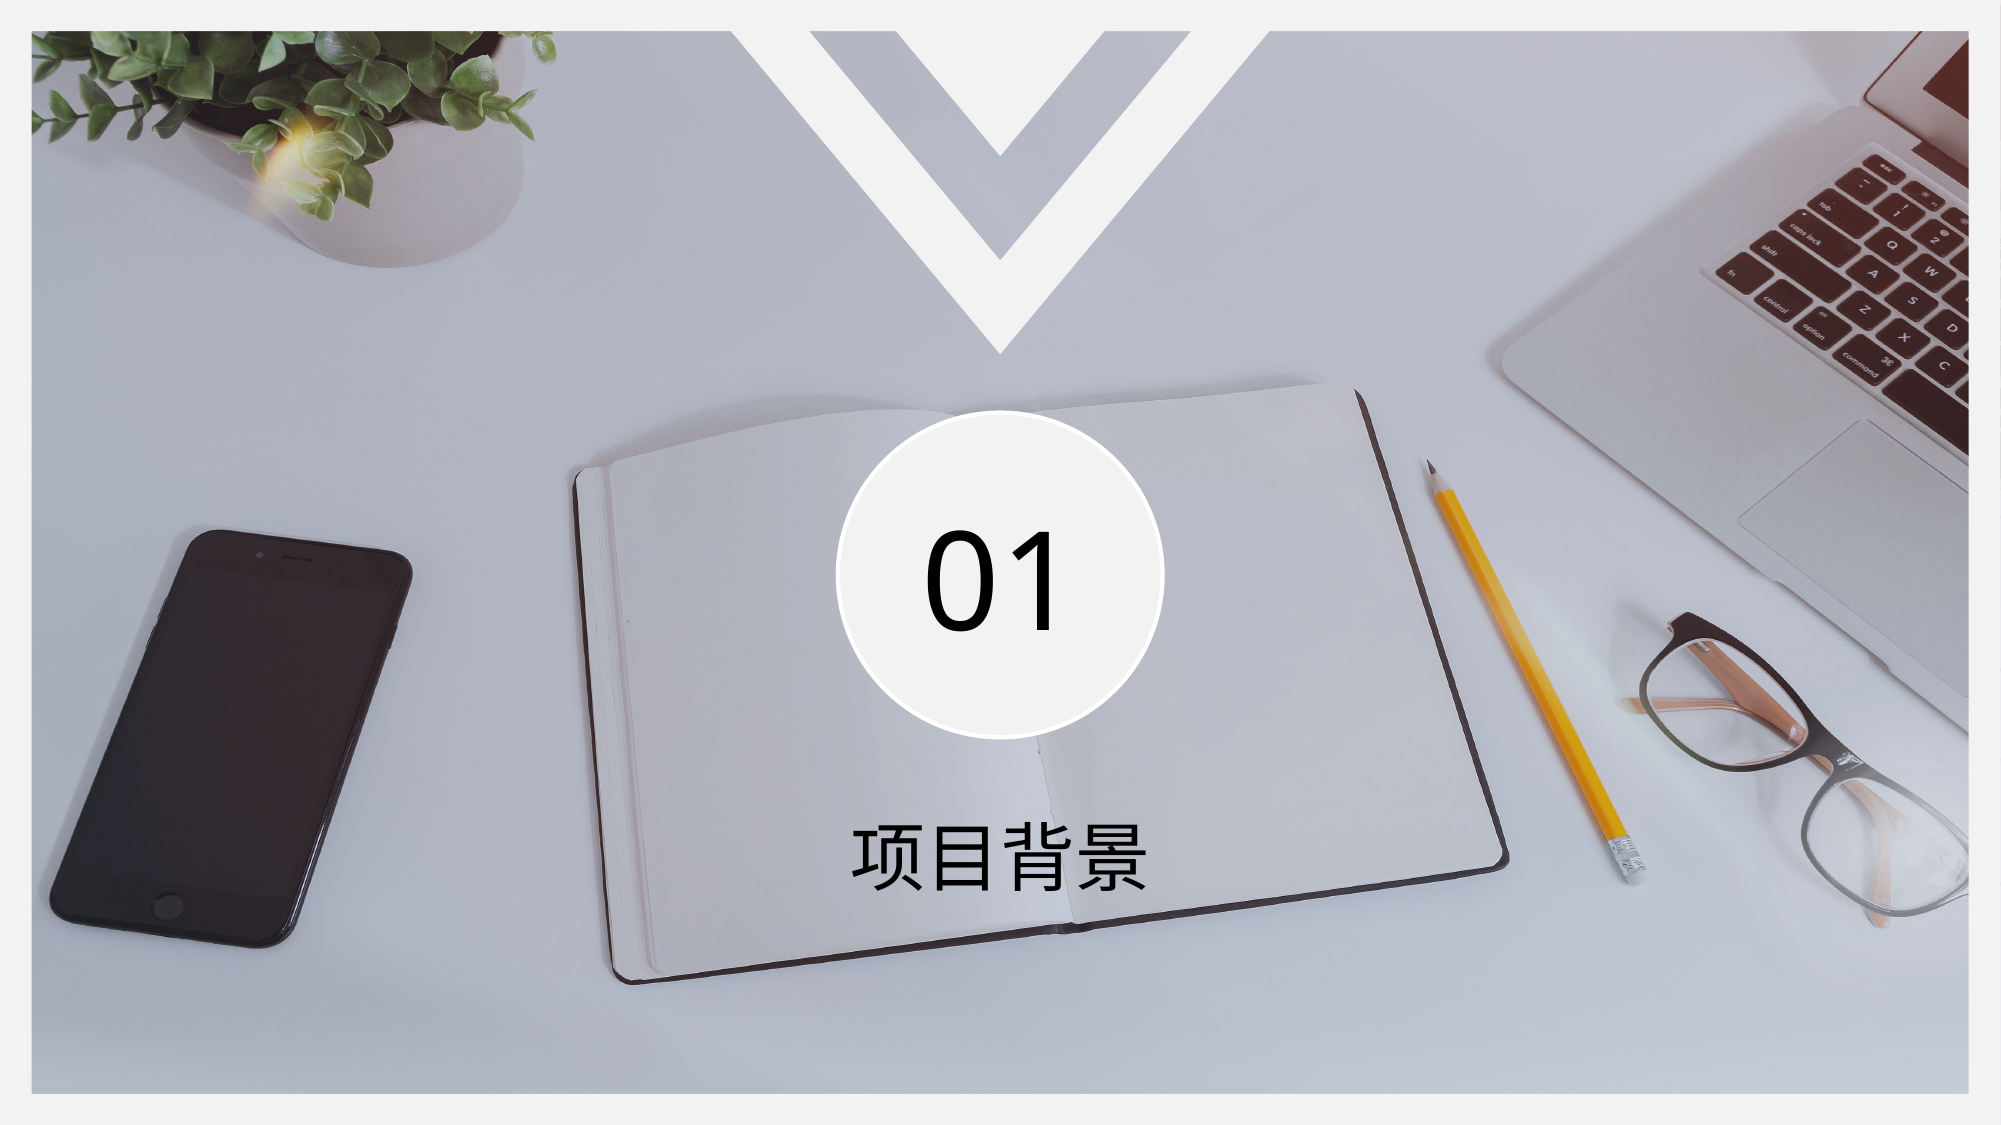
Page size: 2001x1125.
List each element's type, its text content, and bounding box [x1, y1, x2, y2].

picture [32, 32, 1968, 1093]
text_box 项目背景 [574, 803, 1426, 908]
picture [811, 32, 1189, 259]
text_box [837, 412, 1163, 738]
